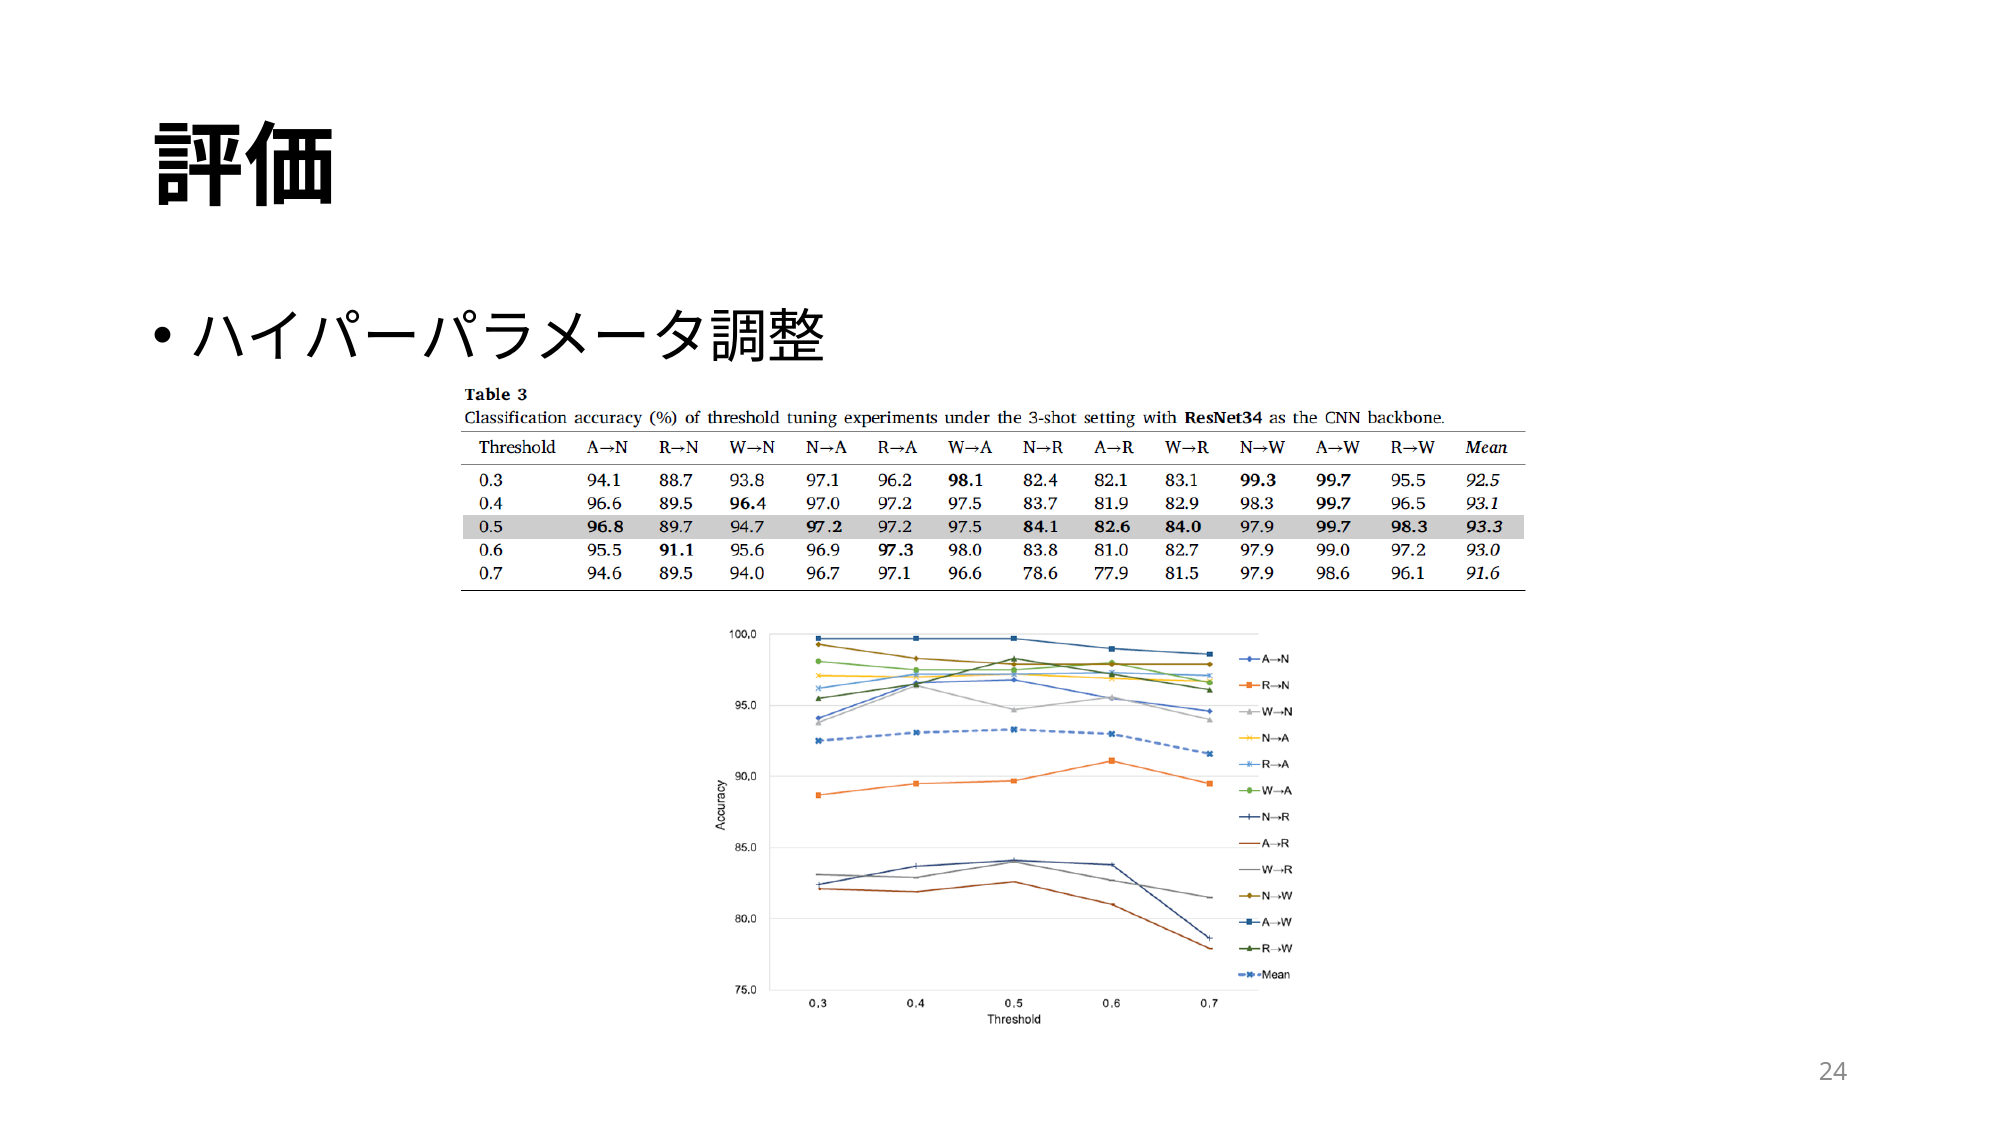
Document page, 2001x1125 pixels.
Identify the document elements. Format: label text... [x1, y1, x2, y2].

slide_number 24 [1412, 1042, 1863, 1103]
list ハイパーパラメータ調整 [137, 299, 1863, 1014]
picture [457, 373, 1542, 1032]
title 評価 [137, 59, 1863, 278]
